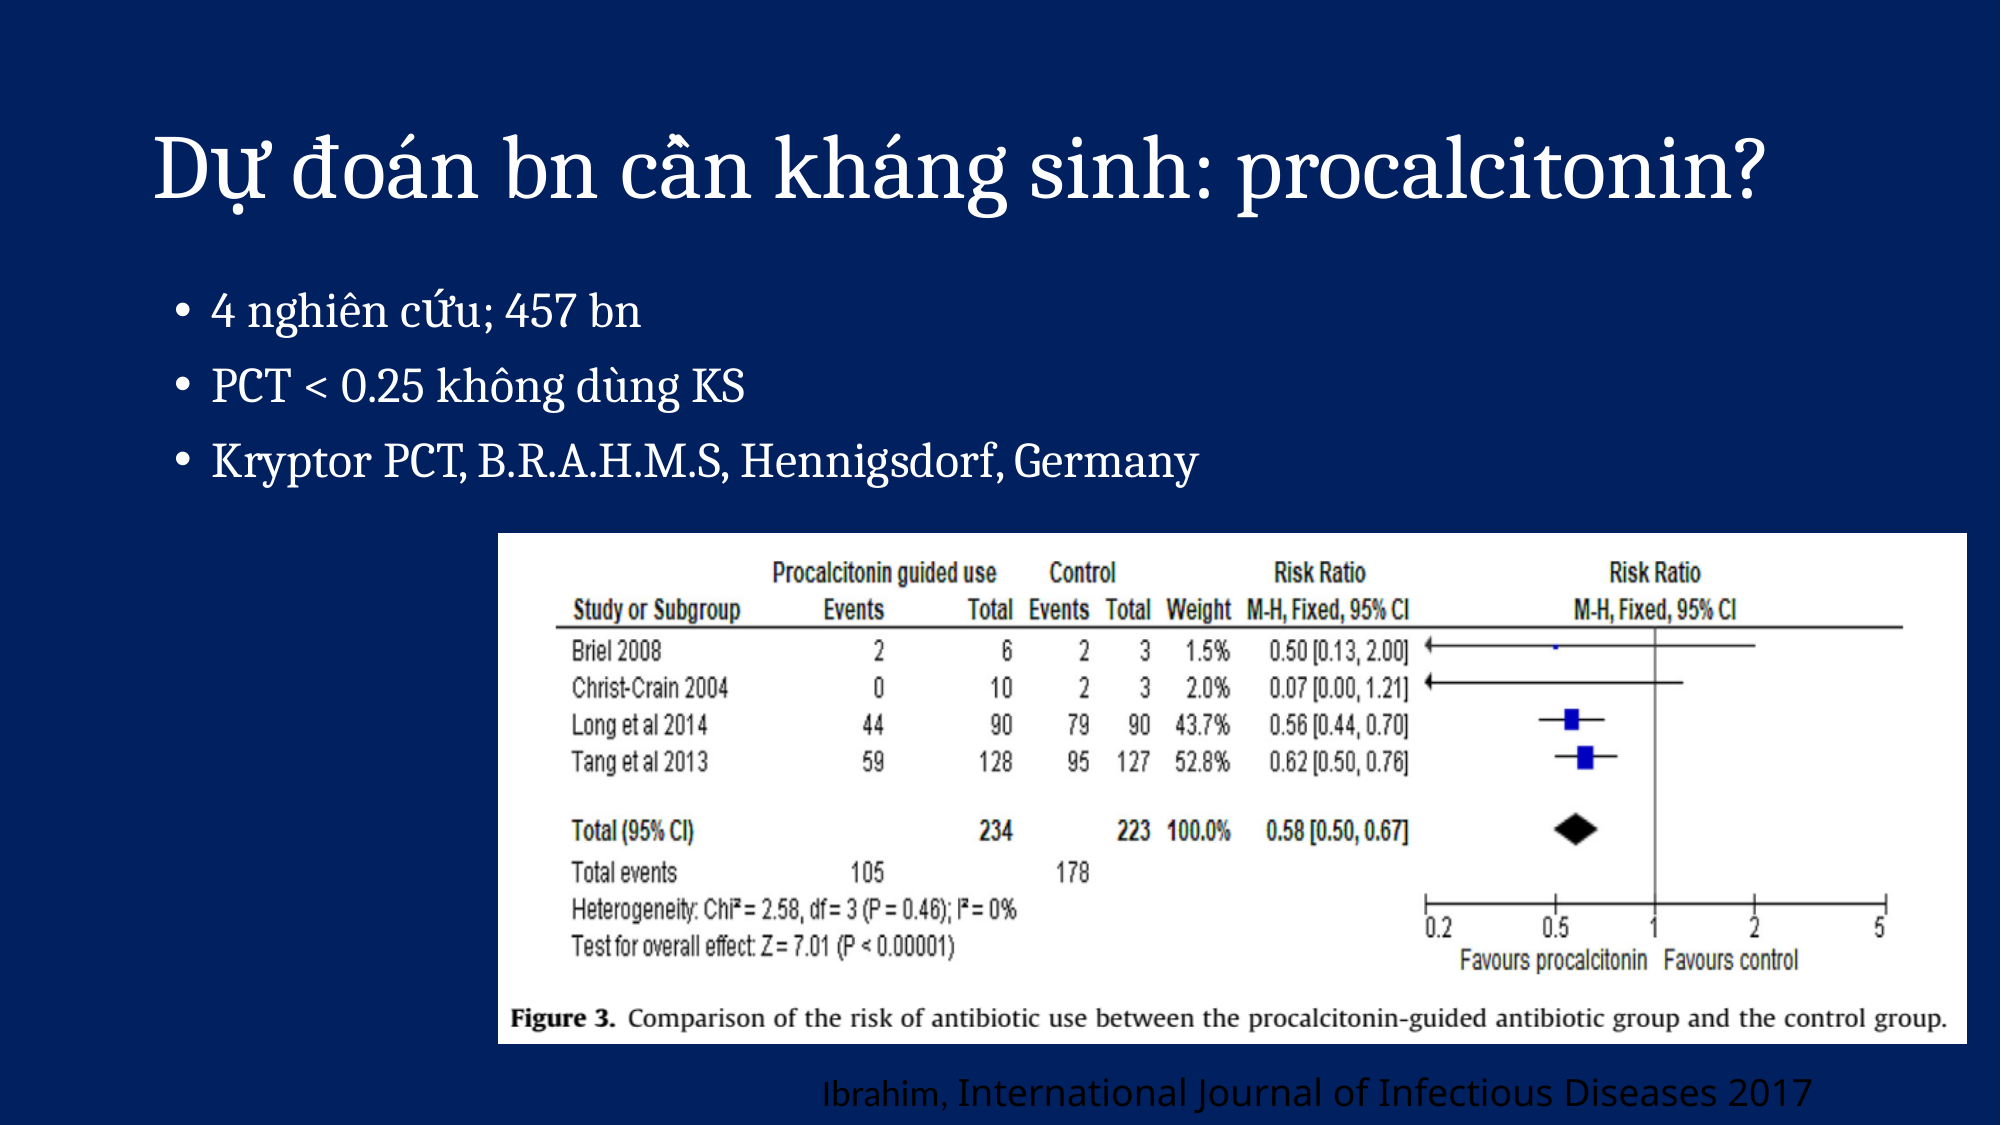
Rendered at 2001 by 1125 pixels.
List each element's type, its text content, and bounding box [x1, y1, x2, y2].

list 4 nghiên cứu; 457 bn PCT < 0.25 không dùng KS Kryptor PCT, B.R.A.H.M.S, Hennigsdorf, Germany [159, 277, 1400, 992]
text_box Ibrahim, International Journal of Infectious Diseases 2017 [807, 1061, 1830, 1121]
picture [498, 533, 1967, 1044]
title Dự đoán bn cần kháng sinh: procalcitonin? [137, 59, 1863, 278]
